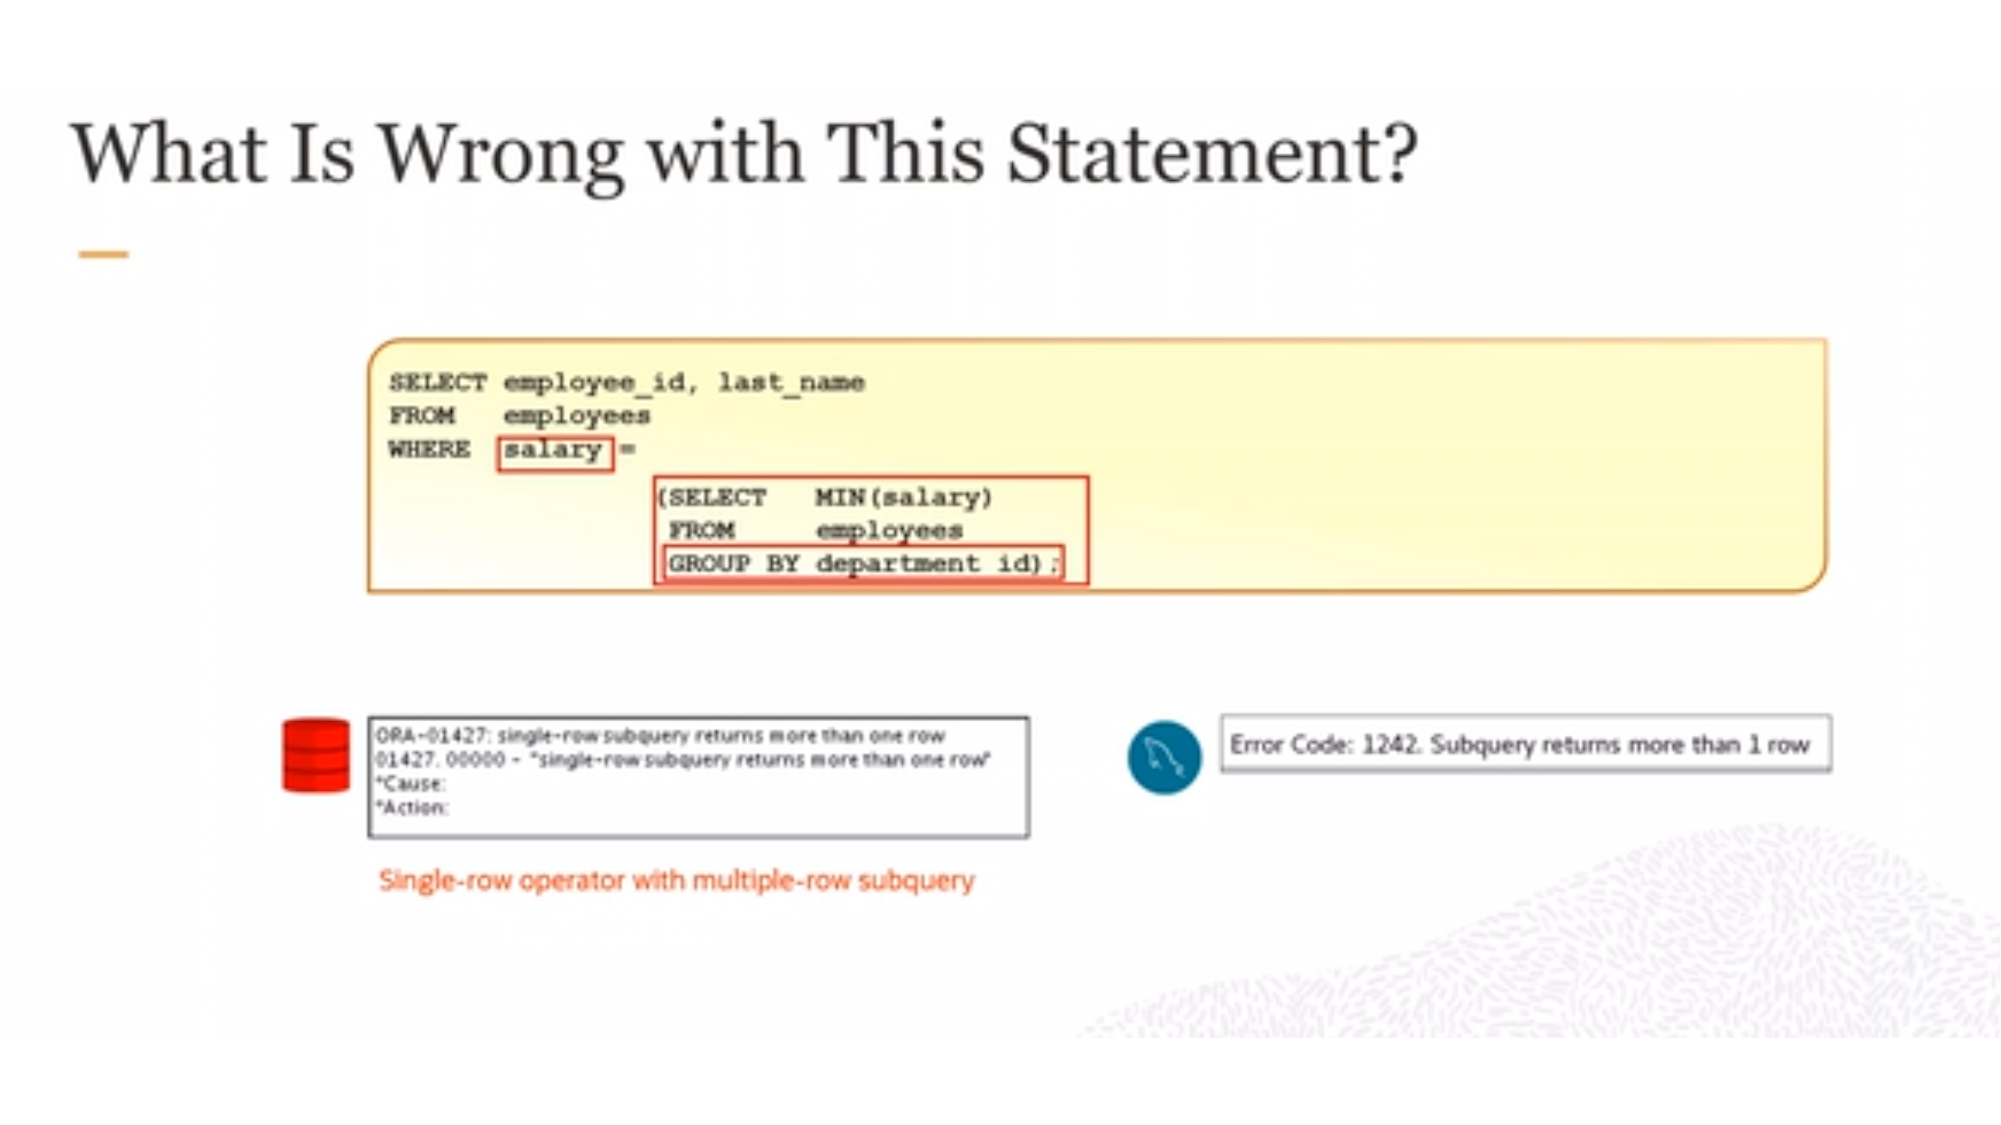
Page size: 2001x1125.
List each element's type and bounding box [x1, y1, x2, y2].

picture [0, 87, 2000, 1038]
